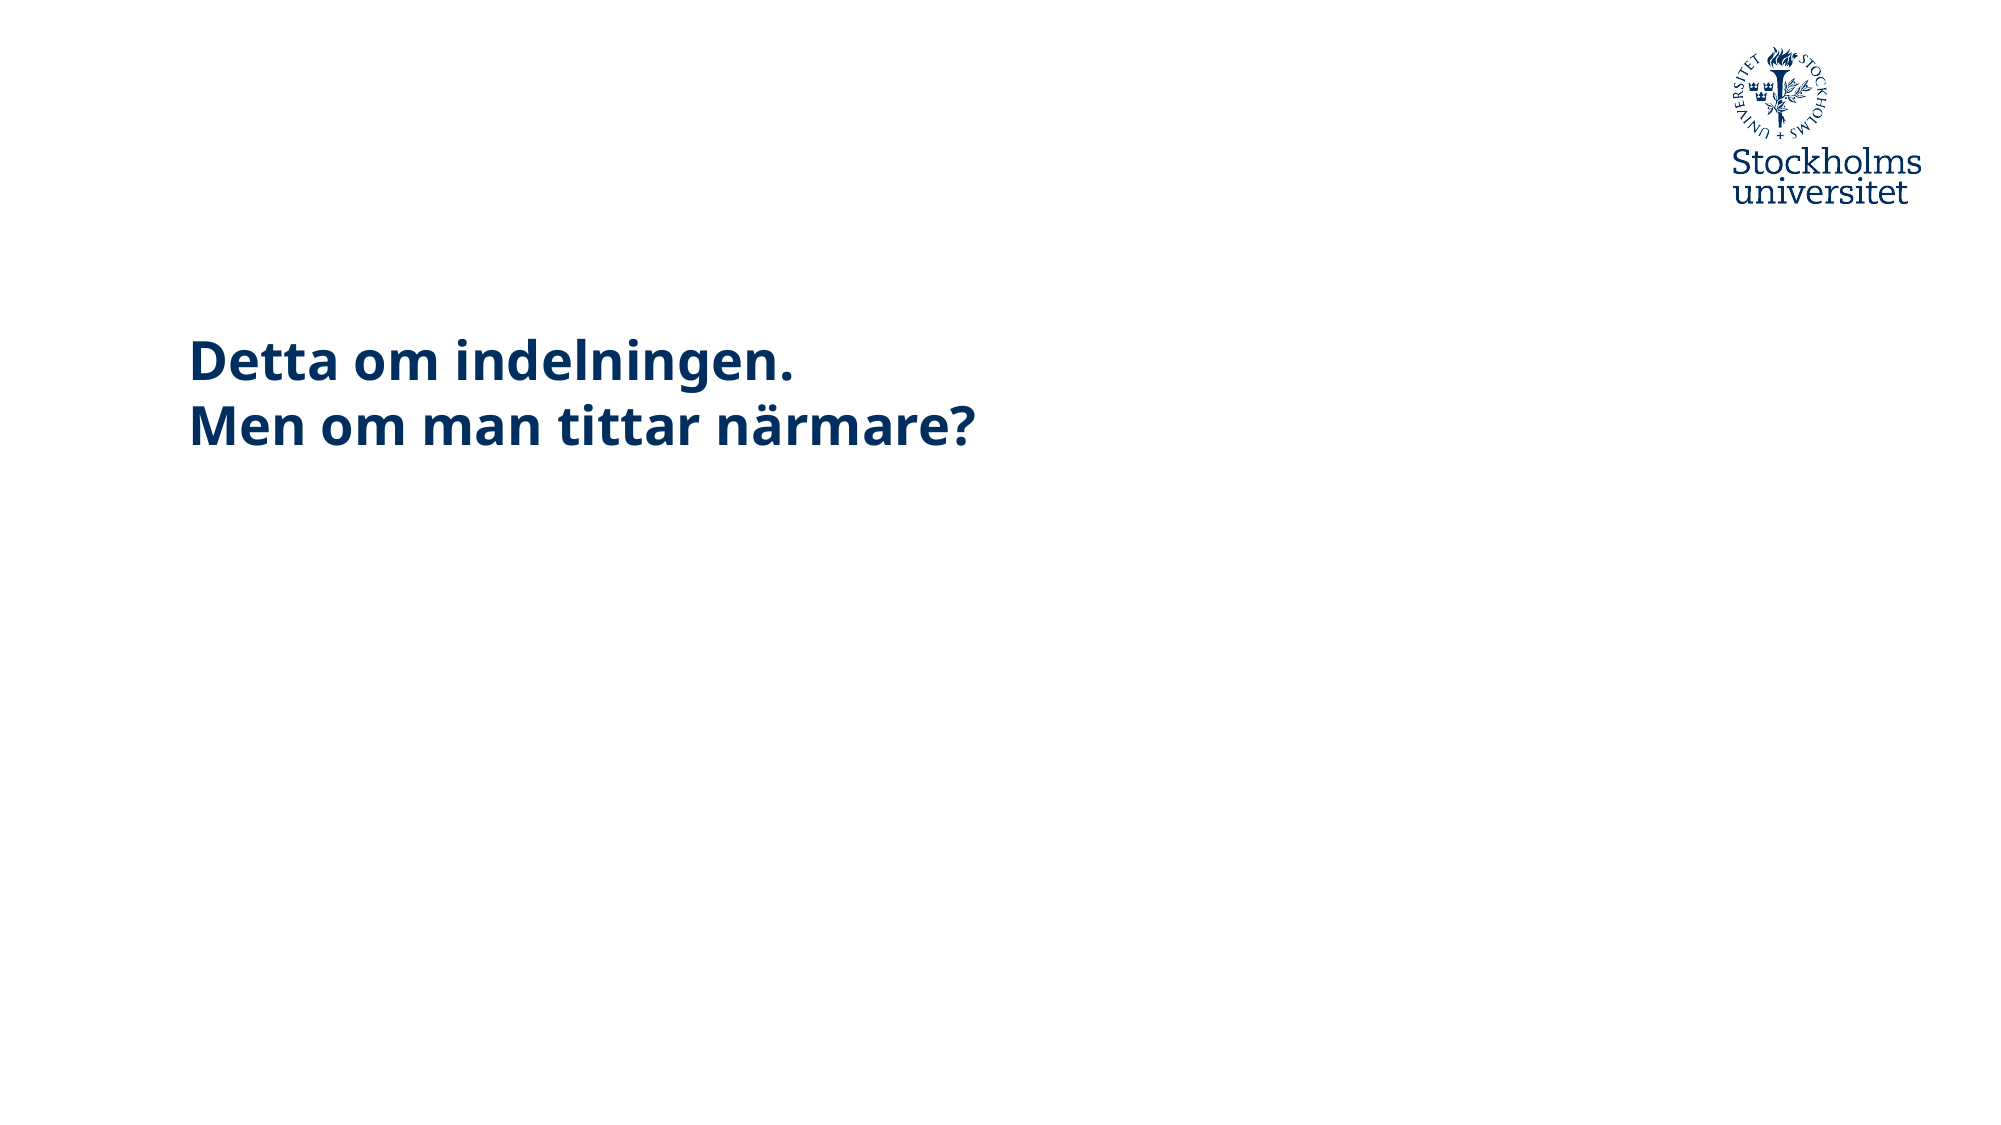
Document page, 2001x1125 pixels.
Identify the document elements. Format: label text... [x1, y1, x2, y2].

picture [1733, 47, 1921, 204]
title Detta om indelningen. Men om man tittar närmare? [173, 318, 1672, 563]
